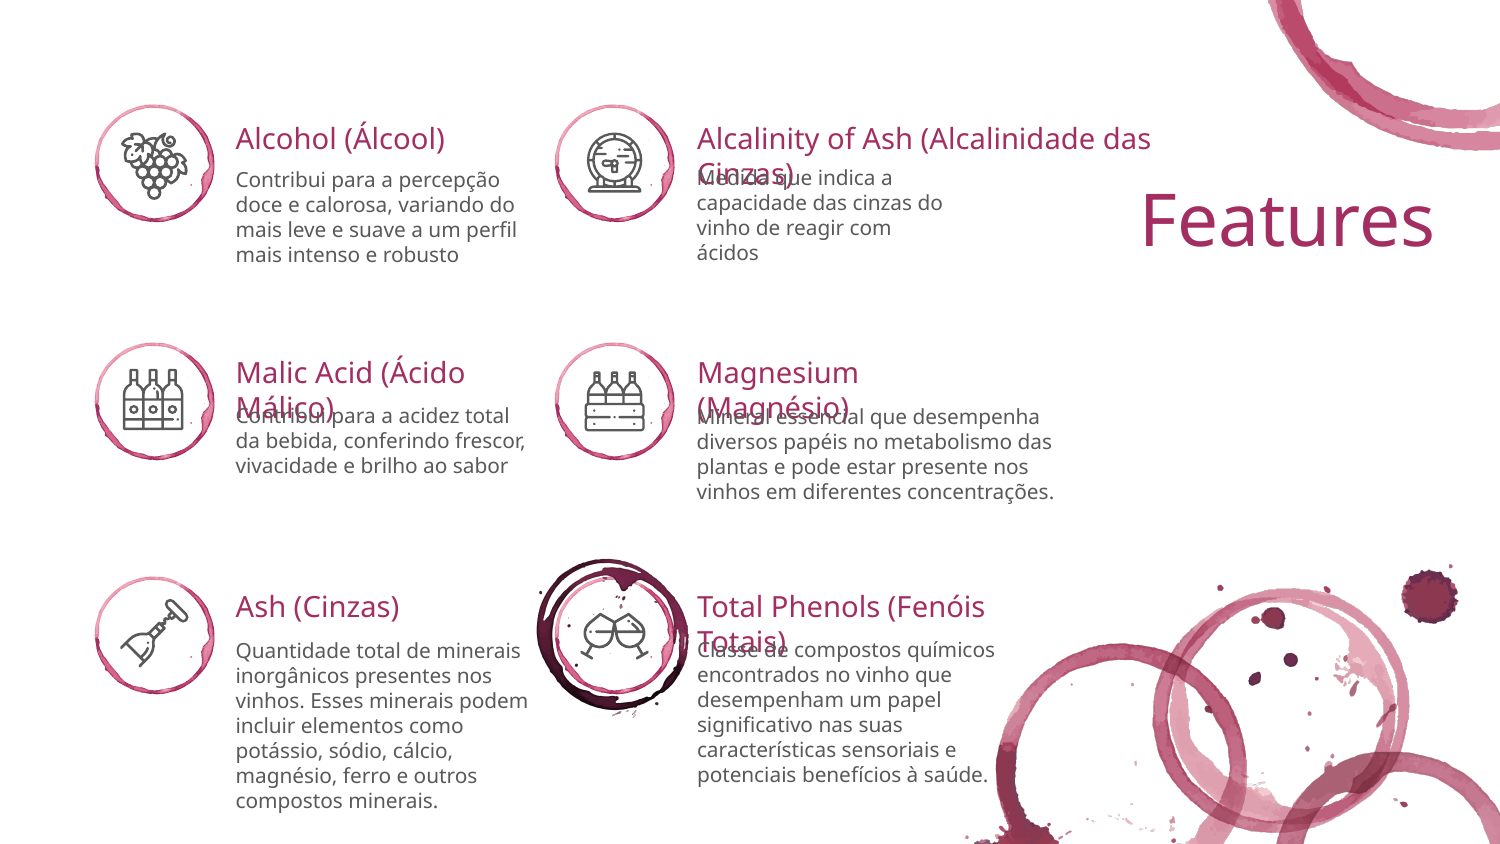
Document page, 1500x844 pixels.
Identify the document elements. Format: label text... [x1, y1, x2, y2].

picture [1264, 0, 1500, 151]
subtitle Alcalinity of Ash (Alcalinidade das Cinzas) [682, 105, 1178, 166]
subtitle Mineral essencial que desempenha diversos papéis no metabolismo das plantas e pode estar presente nos vinhos em diferentes concentrações. [681, 388, 1106, 506]
subtitle Ash (Cinzas) [220, 573, 500, 634]
subtitle Medida que indica a capacidade das cinzas do vinho de reagir com ácidos [681, 149, 960, 267]
title Features [1048, 91, 1451, 344]
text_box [94, 576, 215, 695]
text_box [94, 342, 215, 461]
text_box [554, 104, 675, 223]
subtitle Contribui para a percepção doce e calorosa, variando do mais leve e suave a um perfil mais intenso e robusto [220, 152, 553, 270]
subtitle Alcohol (Álcool) [220, 105, 500, 166]
picture [527, 550, 695, 718]
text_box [94, 104, 215, 223]
subtitle Magnesium (Magnésio) [682, 339, 961, 388]
subtitle Quantidade total de minerais inorgânicos presentes nos vinhos. Esses minerais podem incluir elementos como potássio, sódio, cálcio, magnésio, ferro e outros compostos minerais. [220, 622, 553, 740]
picture [961, 564, 1500, 844]
subtitle Total Phenols (Fenóis Totais) [699, 573, 1015, 621]
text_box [554, 342, 675, 461]
subtitle Malic Acid (Ácido Málico) [220, 339, 528, 387]
subtitle Contribui para a acidez total da bebida, conferindo frescor, vivacidade e brilho ao sabor [220, 387, 553, 505]
subtitle Classe de compostos químicos encontrados no vinho que desempenham um papel significativo nas suas características sensoriais e potenciais benefícios à saúde. [682, 621, 1015, 739]
